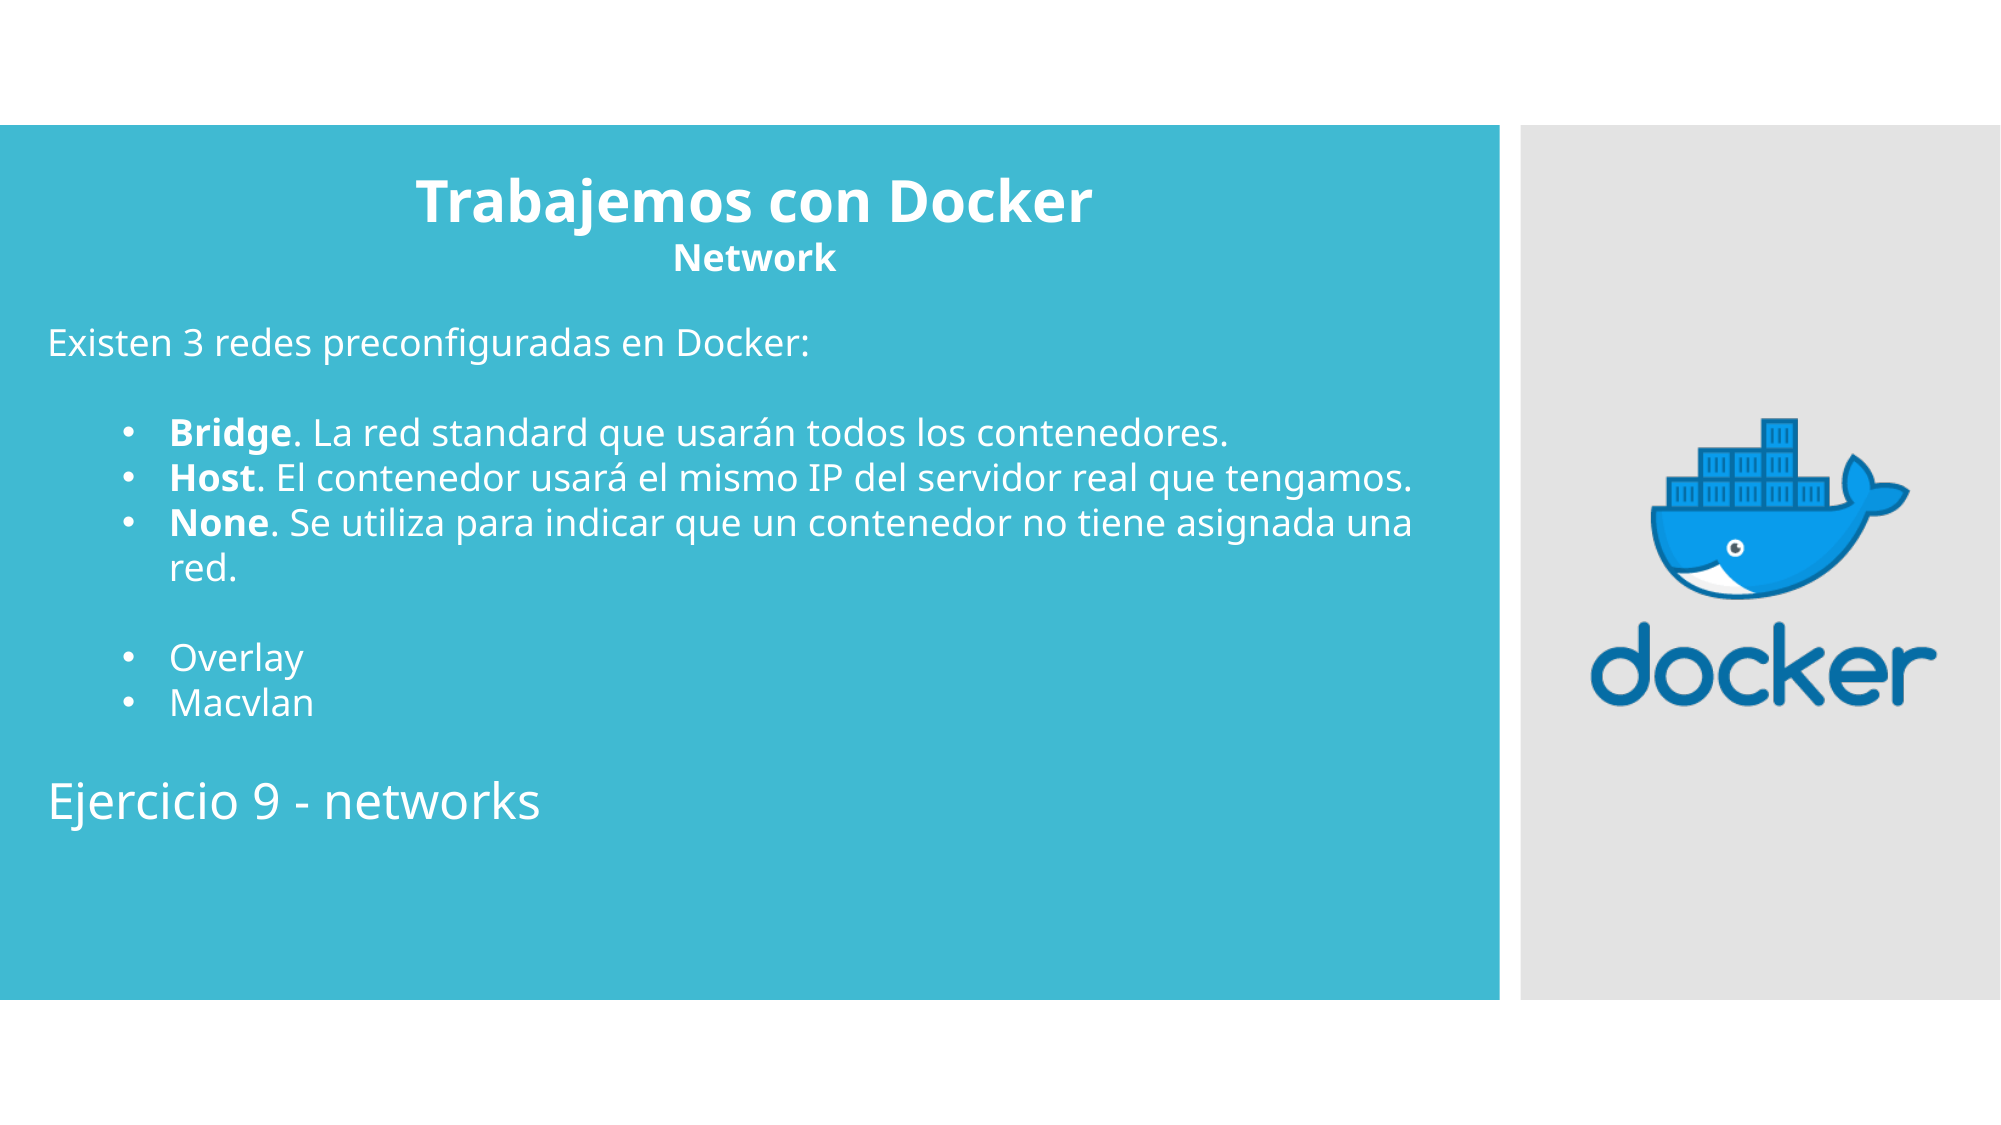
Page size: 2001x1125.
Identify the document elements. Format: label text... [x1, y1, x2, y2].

text_box Trabajemos con Docker Network [57, 156, 1452, 287]
text_box Existen 3 redes preconfiguradas en Docker: Bridge. La red standard que usarán todos los contenedores. Host. El contenedor usará el mismo IP del servidor real que tengamos. None. Se utiliza para indicar que un contenedor no tiene asignada una red. Overlay Macvlan Ejercicio 9 - networks [32, 311, 1488, 882]
picture [1560, 388, 1968, 737]
